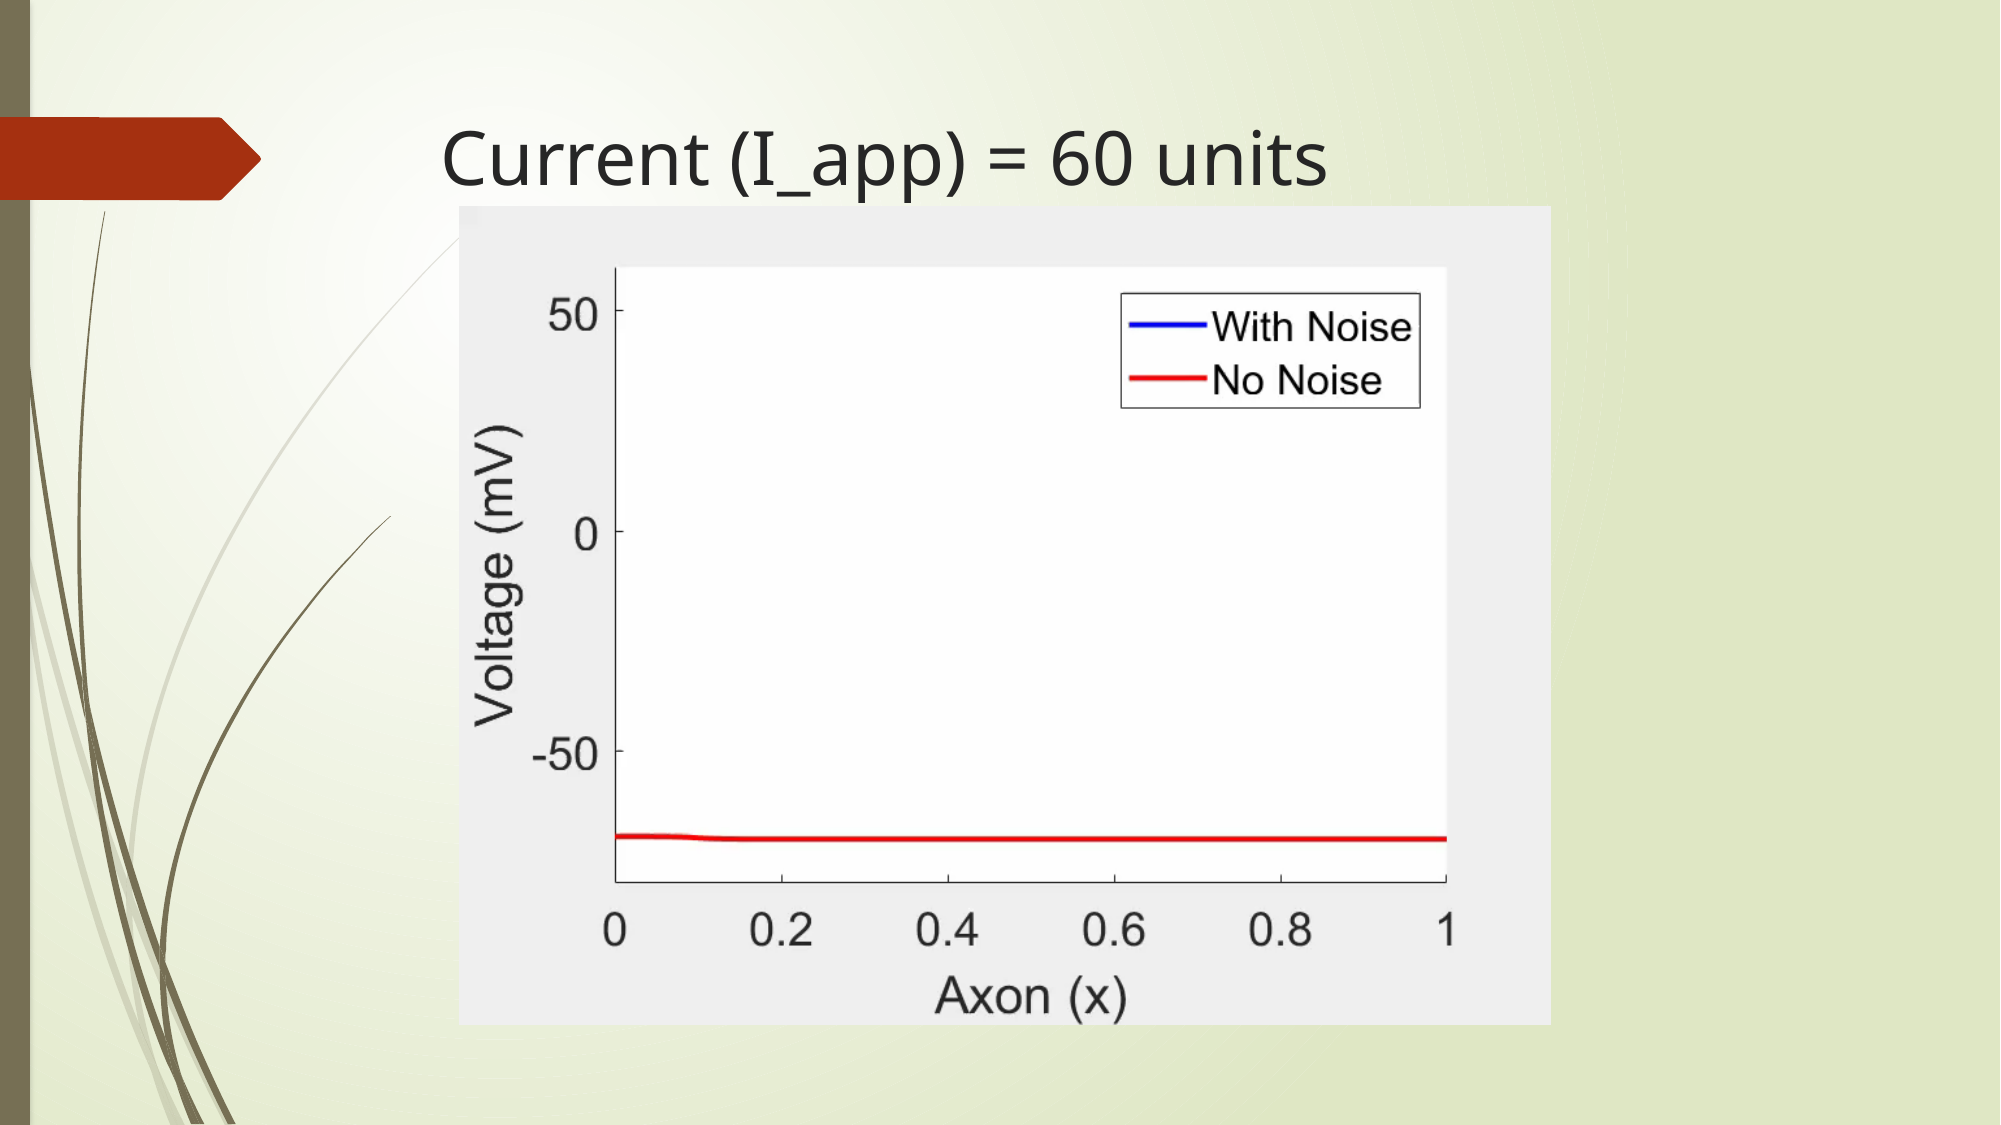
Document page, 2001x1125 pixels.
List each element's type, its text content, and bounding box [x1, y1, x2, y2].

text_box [458, 205, 1552, 1026]
title Current (I_app) = 60 units [425, 102, 1888, 313]
